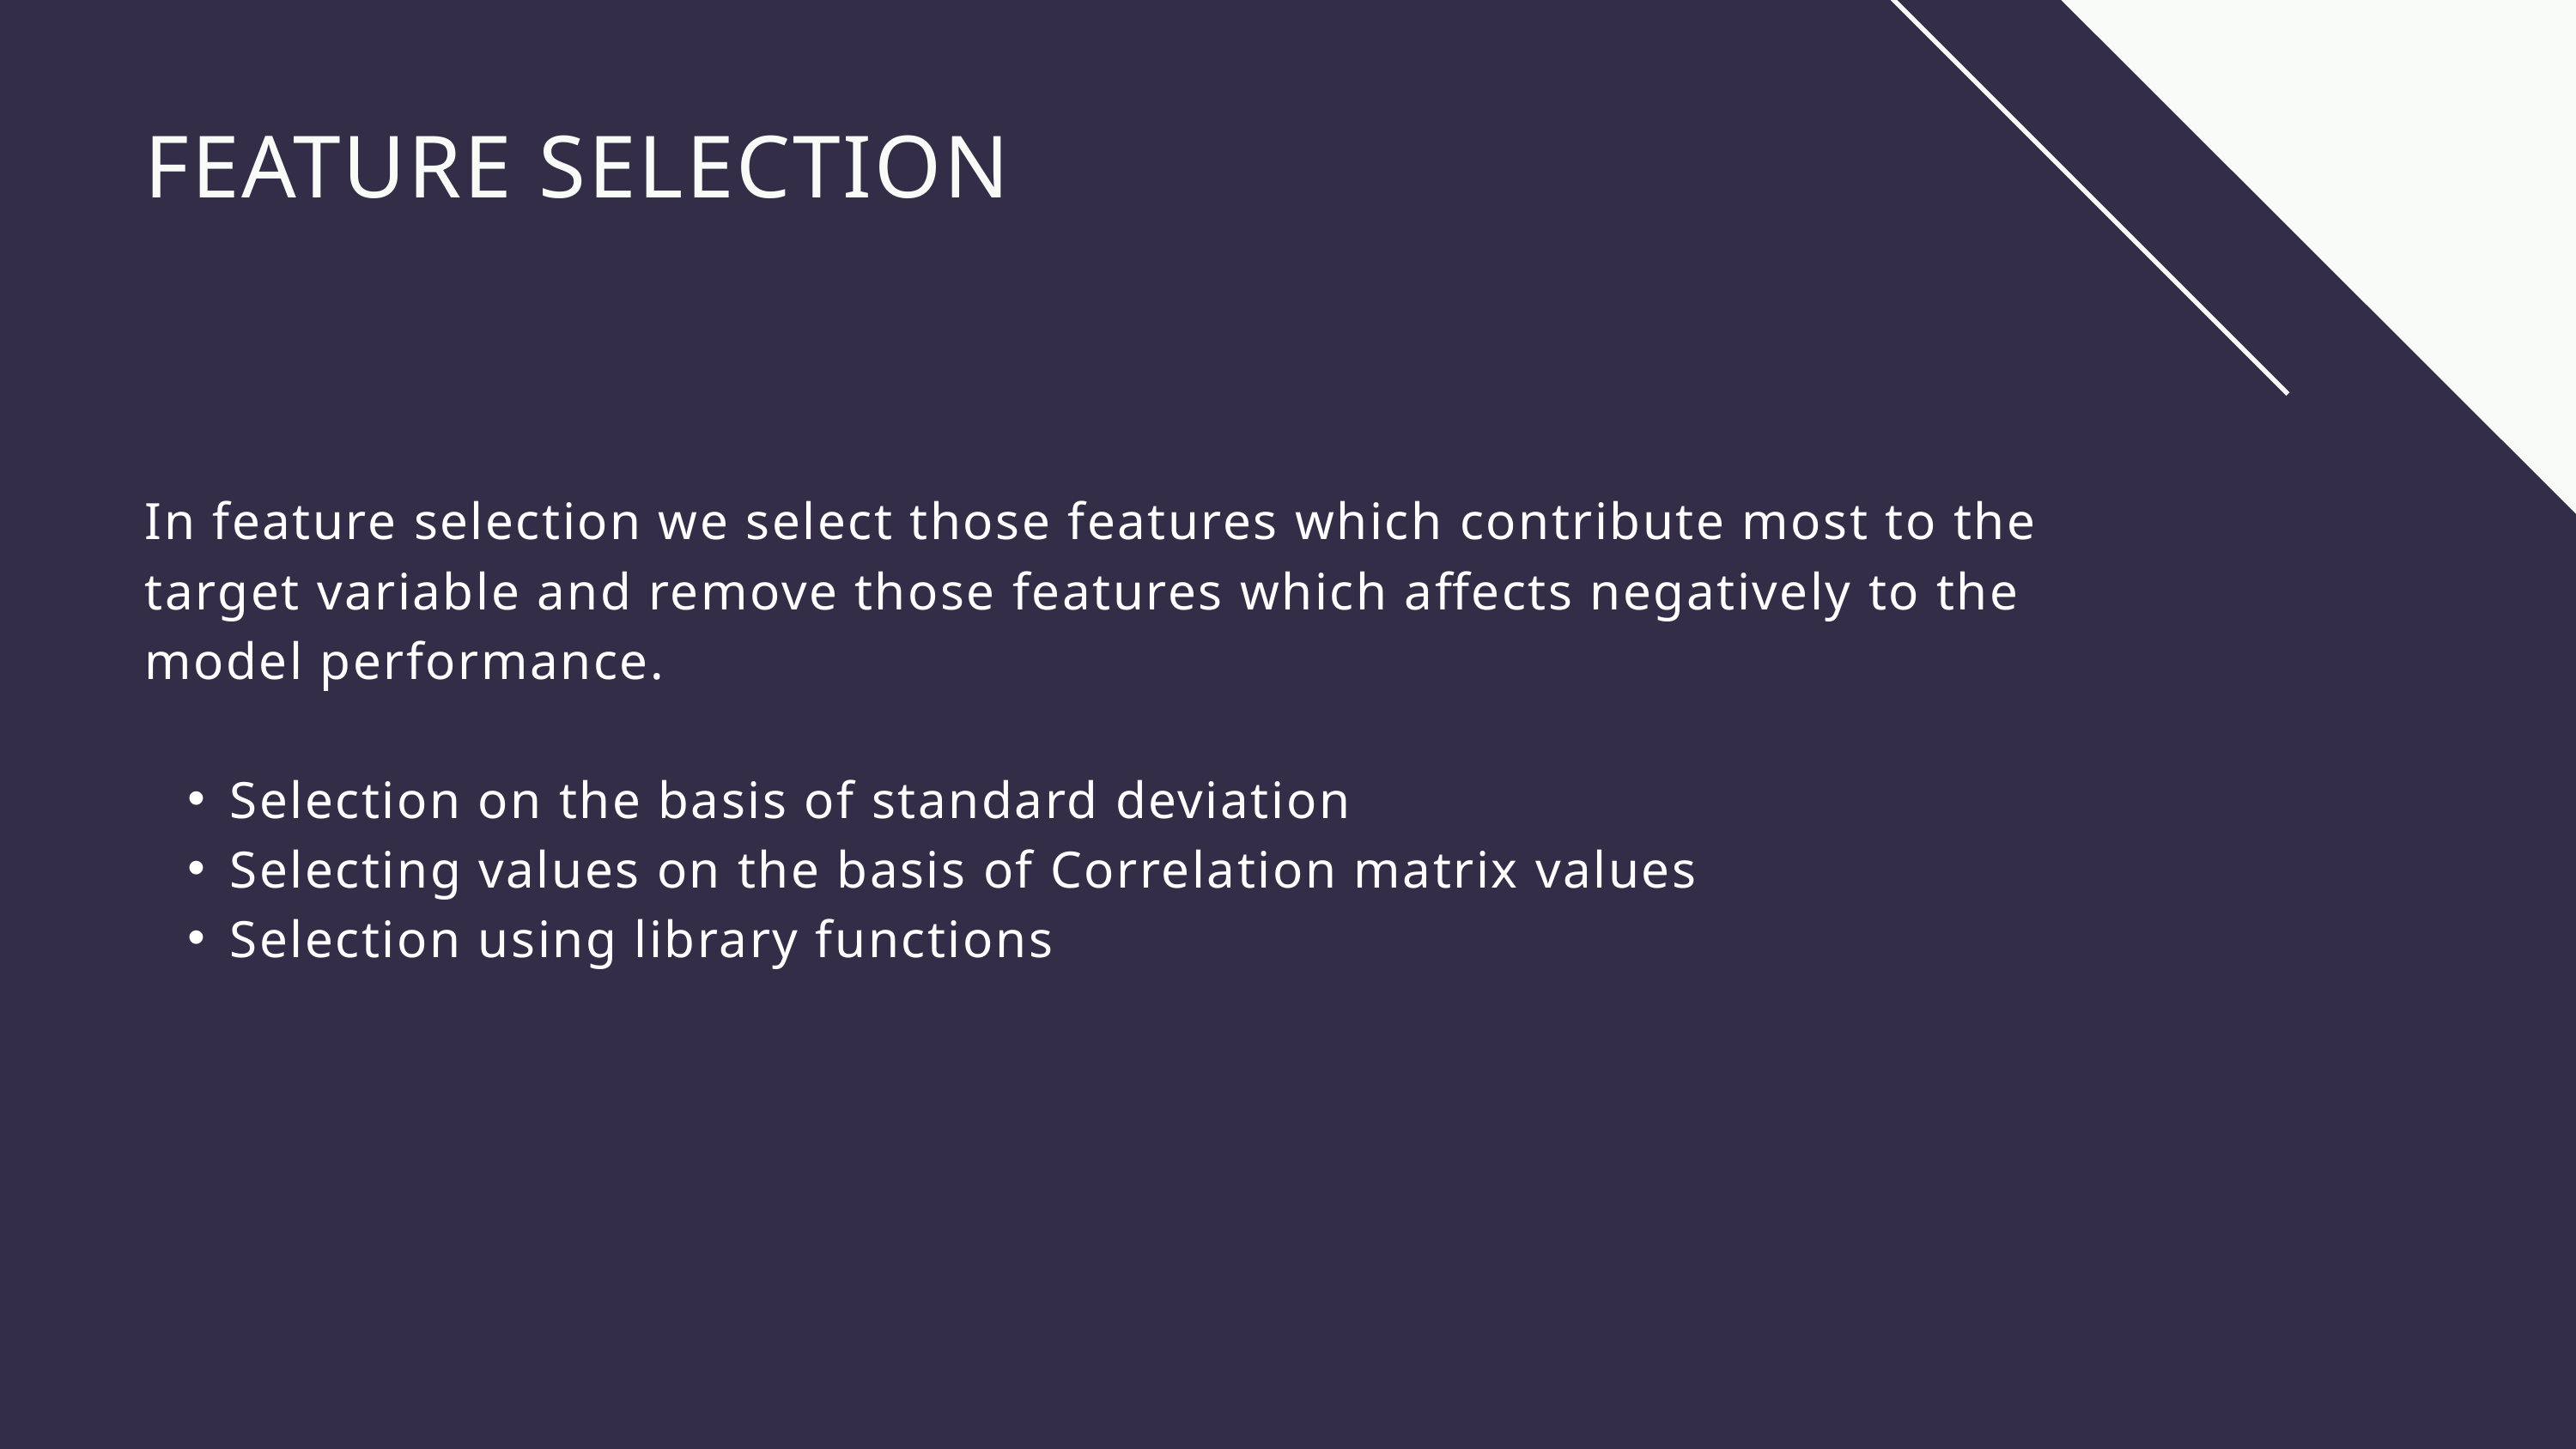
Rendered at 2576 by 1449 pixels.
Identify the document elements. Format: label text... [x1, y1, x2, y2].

text_box FEATURE SELECTION [144, 101, 1940, 215]
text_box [2050, 0, 2576, 531]
text_box In feature selection we select those features which contribute most to the target variable and remove those features which affects negatively to the model performance. Selection on the basis of standard deviation Selecting values on the basis of Correlation matrix values Selection using library functions [144, 480, 2119, 967]
text_box [1890, 0, 2045, 155]
